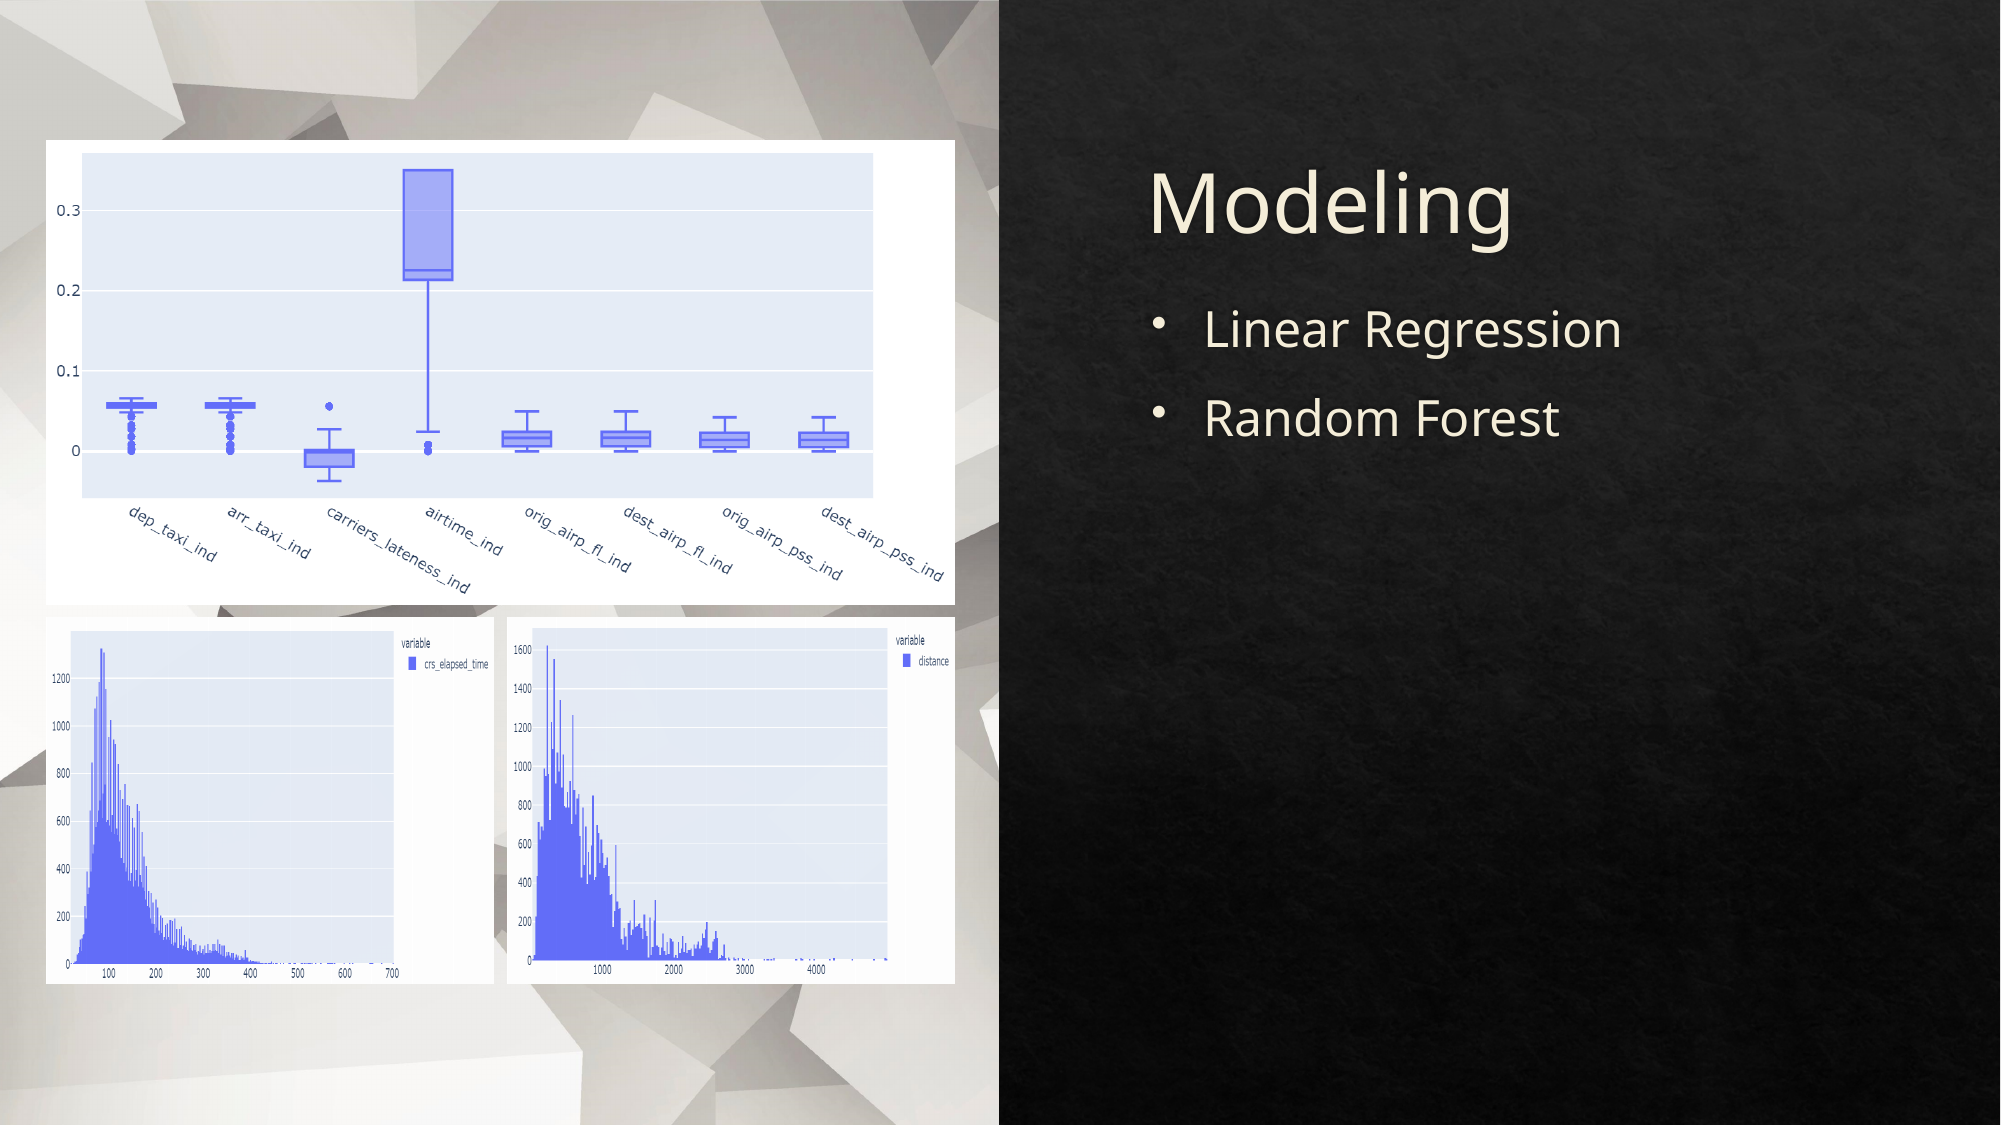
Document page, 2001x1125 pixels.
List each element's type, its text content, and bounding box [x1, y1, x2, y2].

list Linear Regression Random Forest [1131, 284, 1855, 950]
title Modeling [1131, 99, 1877, 260]
picture [0, 0, 999, 1125]
